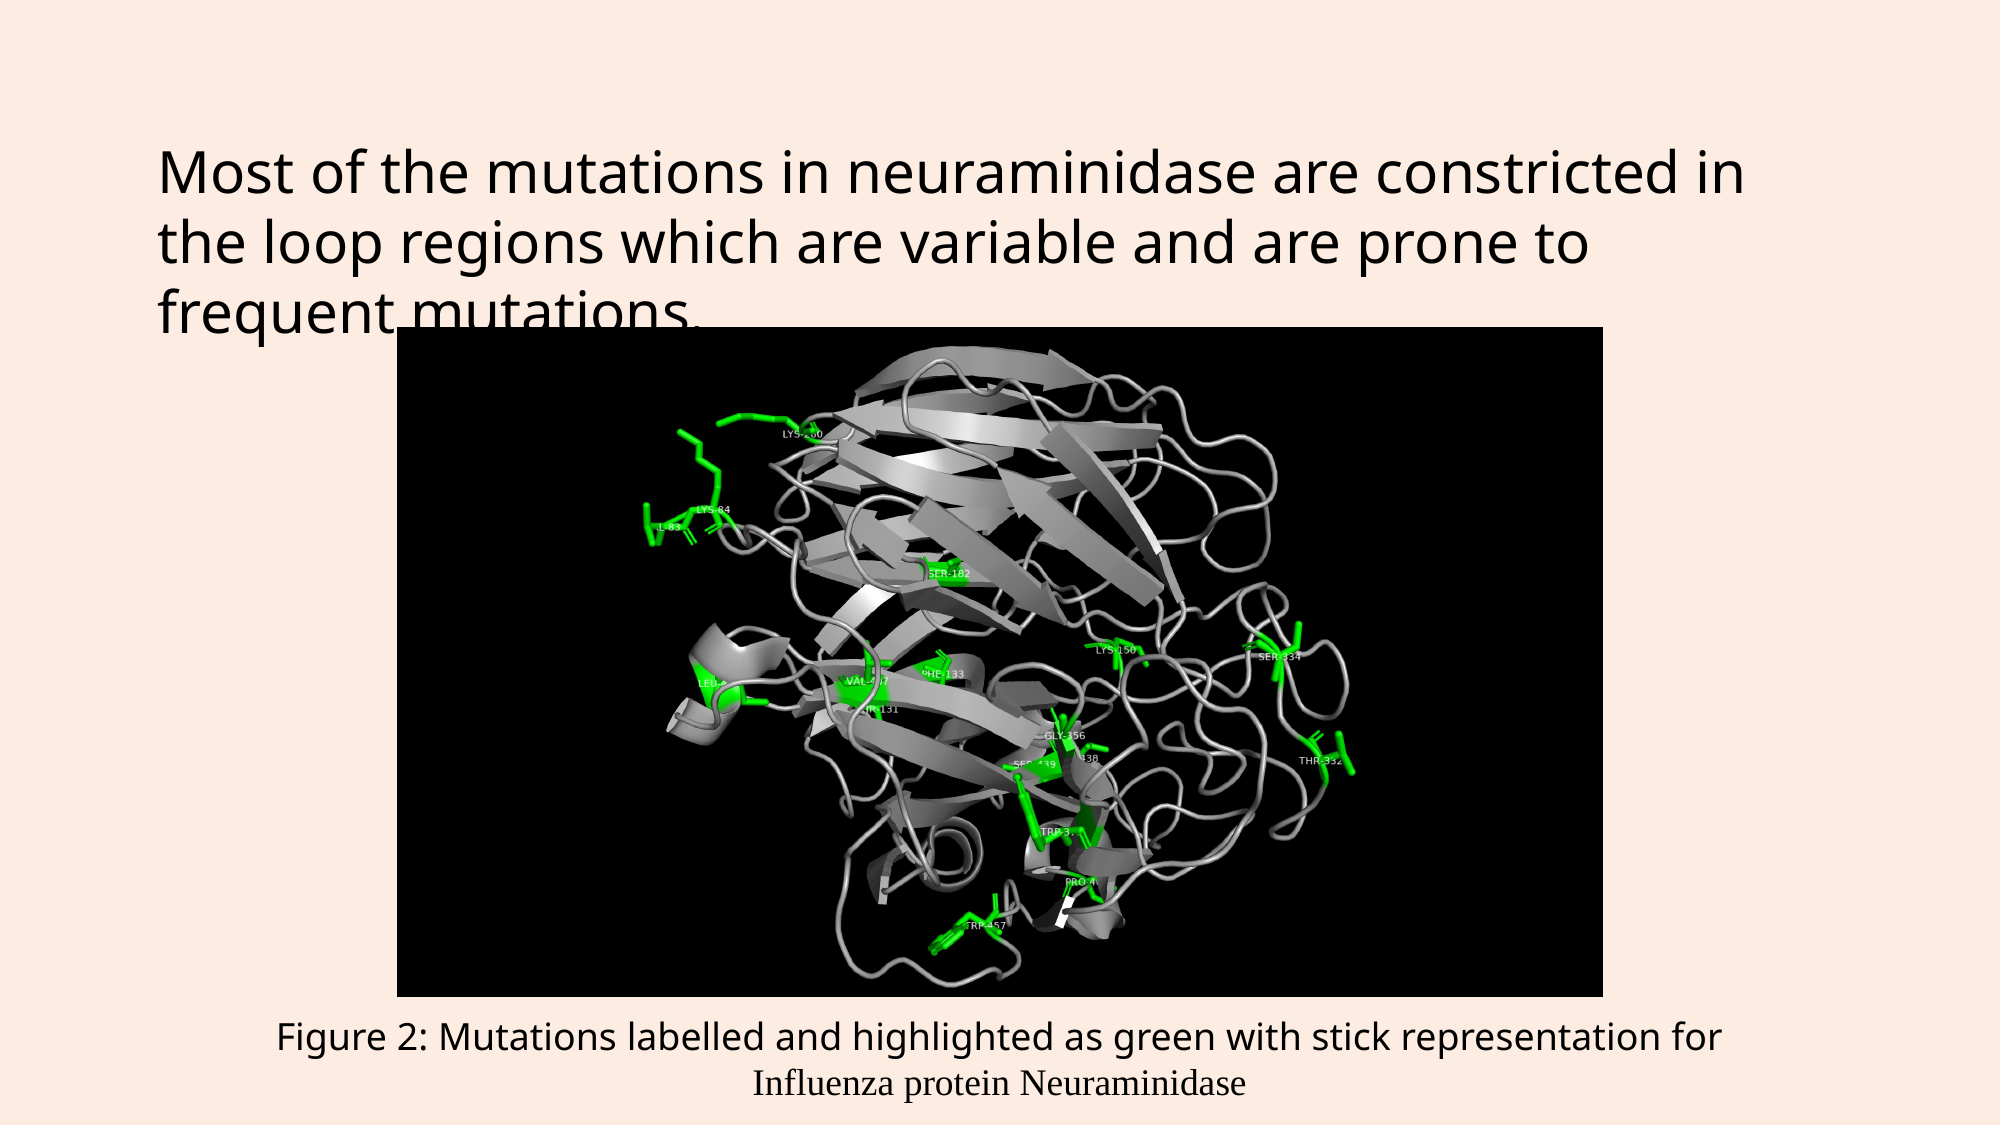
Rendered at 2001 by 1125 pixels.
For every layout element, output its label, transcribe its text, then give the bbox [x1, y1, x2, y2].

text_box Most of the mutations in neuraminidase are constricted in the loop regions which are variable and are prone to frequent mutations. [143, 128, 1857, 353]
picture [396, 327, 1603, 997]
text_box Figure 2: Mutations labelled and highlighted as green with stick representation for Influenza protein Neuraminidase [213, 1005, 1787, 1125]
